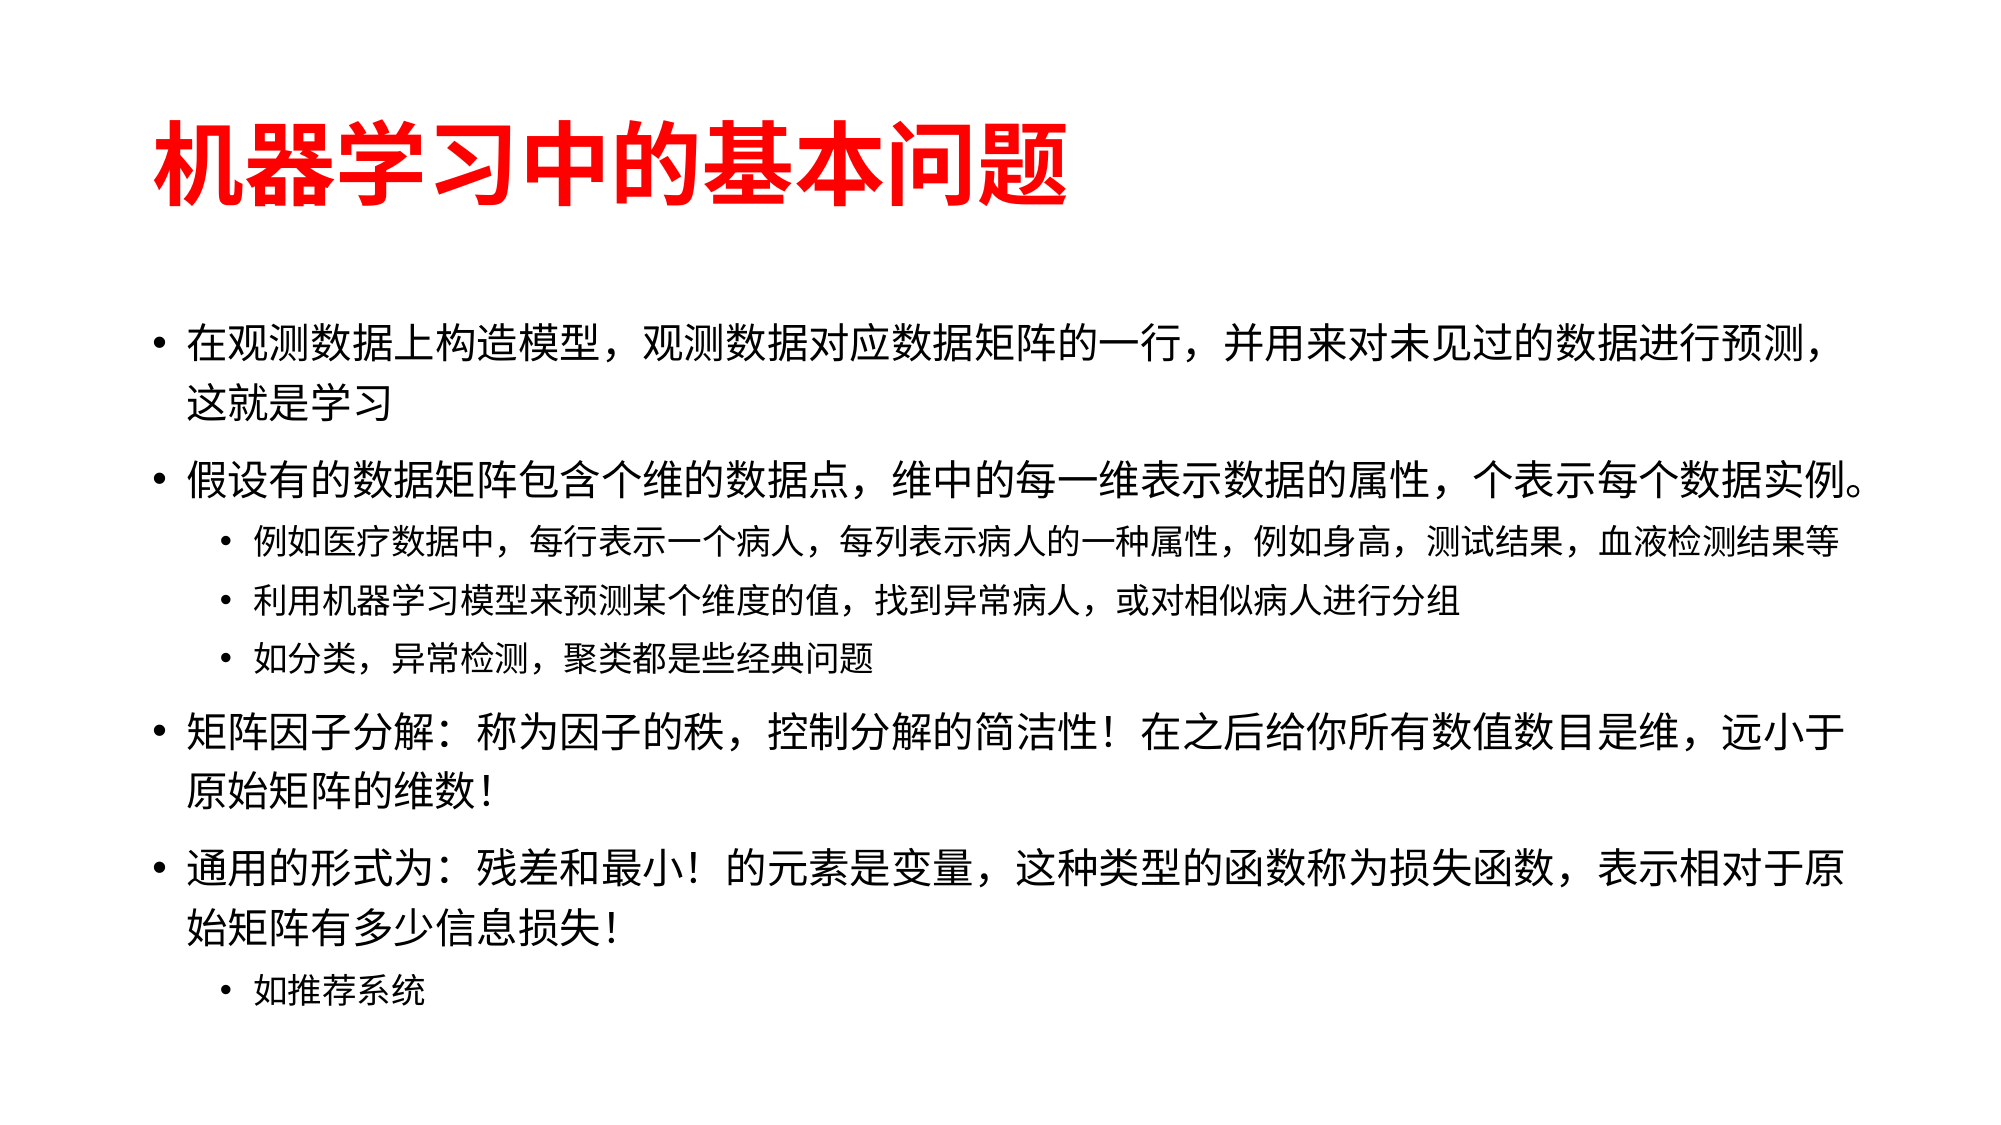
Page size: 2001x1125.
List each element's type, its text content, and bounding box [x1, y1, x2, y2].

title 机器学习中的基本问题 [137, 59, 1863, 278]
